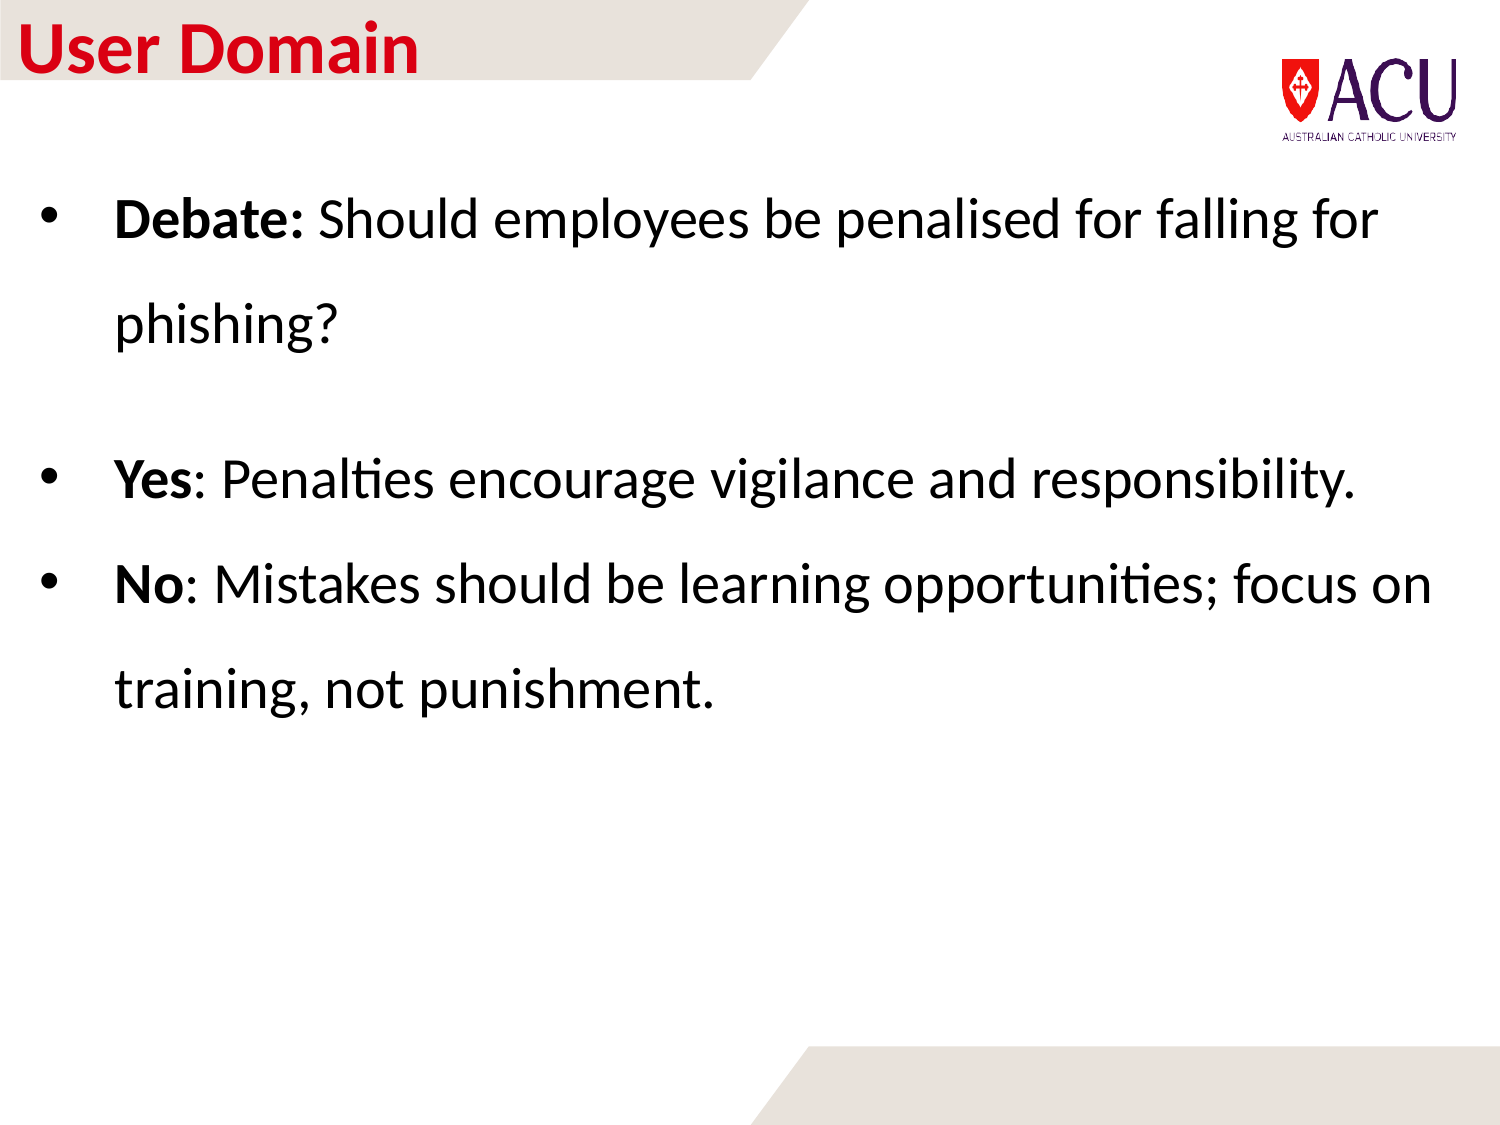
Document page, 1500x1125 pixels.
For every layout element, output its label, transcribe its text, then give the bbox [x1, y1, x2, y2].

text_box Debate: Should employees be penalised for falling for phishing? [24, 137, 1475, 363]
picture [1282, 58, 1456, 137]
text_box Yes: Penalties encourage vigilance and responsibility. No: Mistakes should be learning opportunities; focus on training, not punishment. [24, 397, 1450, 728]
title User Domain [0, 0, 1202, 187]
